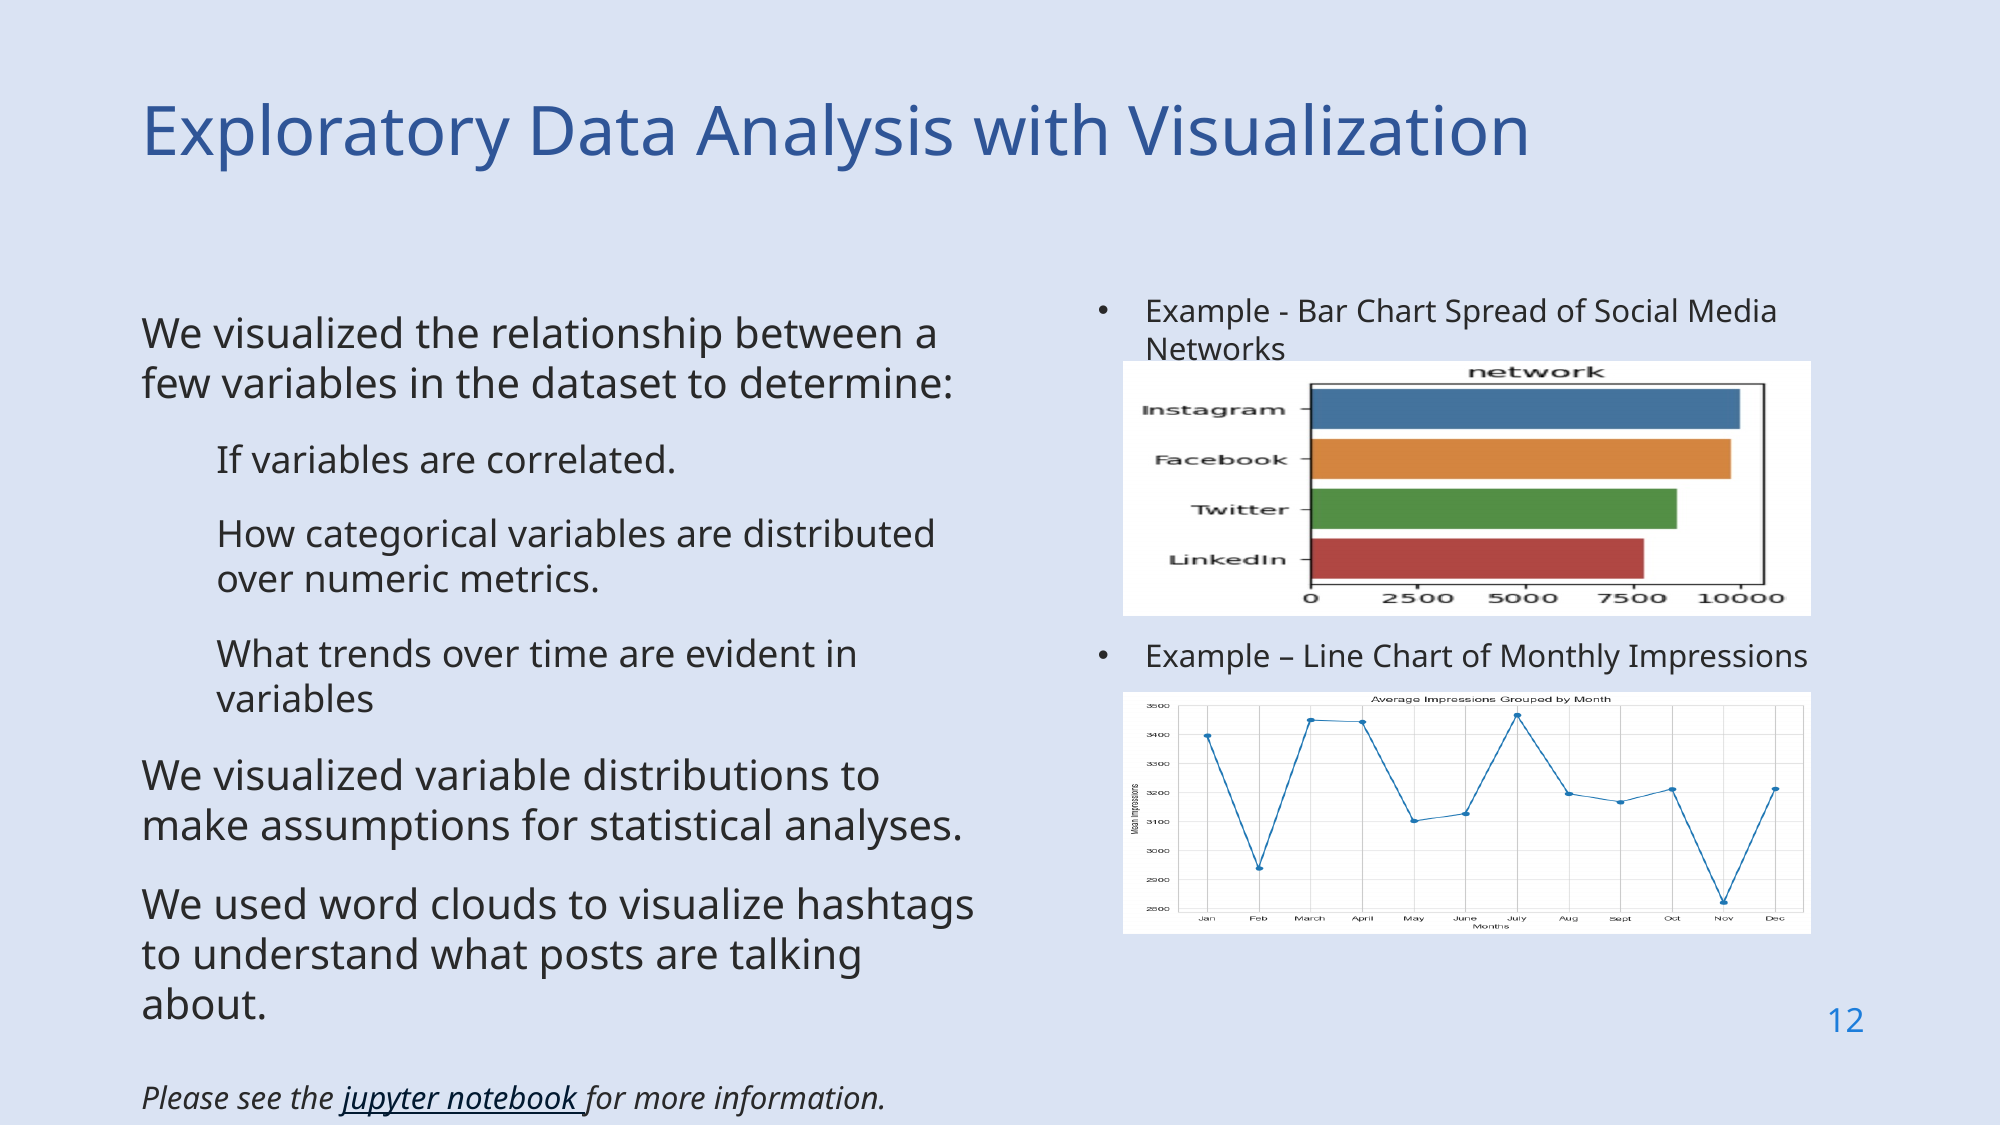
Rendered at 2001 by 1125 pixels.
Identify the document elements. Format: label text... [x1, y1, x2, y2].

text_box Example - Bar Chart Spread of Social Media Networks Example – Line Chart of Monthly Impressions [1083, 284, 1852, 907]
picture [1123, 692, 1811, 934]
slide_number 12 [1429, 988, 1880, 1055]
text_box Exploratory Data Analysis with Visualization [126, 88, 1852, 179]
list We visualized the relationship between a few variables in the dataset to determine: If variables are correlated. How categorical variables are distributed over numeric metrics. What trends over time are evident in variables We visualized variable distributions to make assumptions for statistical analyses. We used word clouds to visualize hashtags to understand what posts are talking about. Please see the jupyter notebook for more information. [126, 299, 1000, 1014]
picture [1123, 361, 1811, 616]
